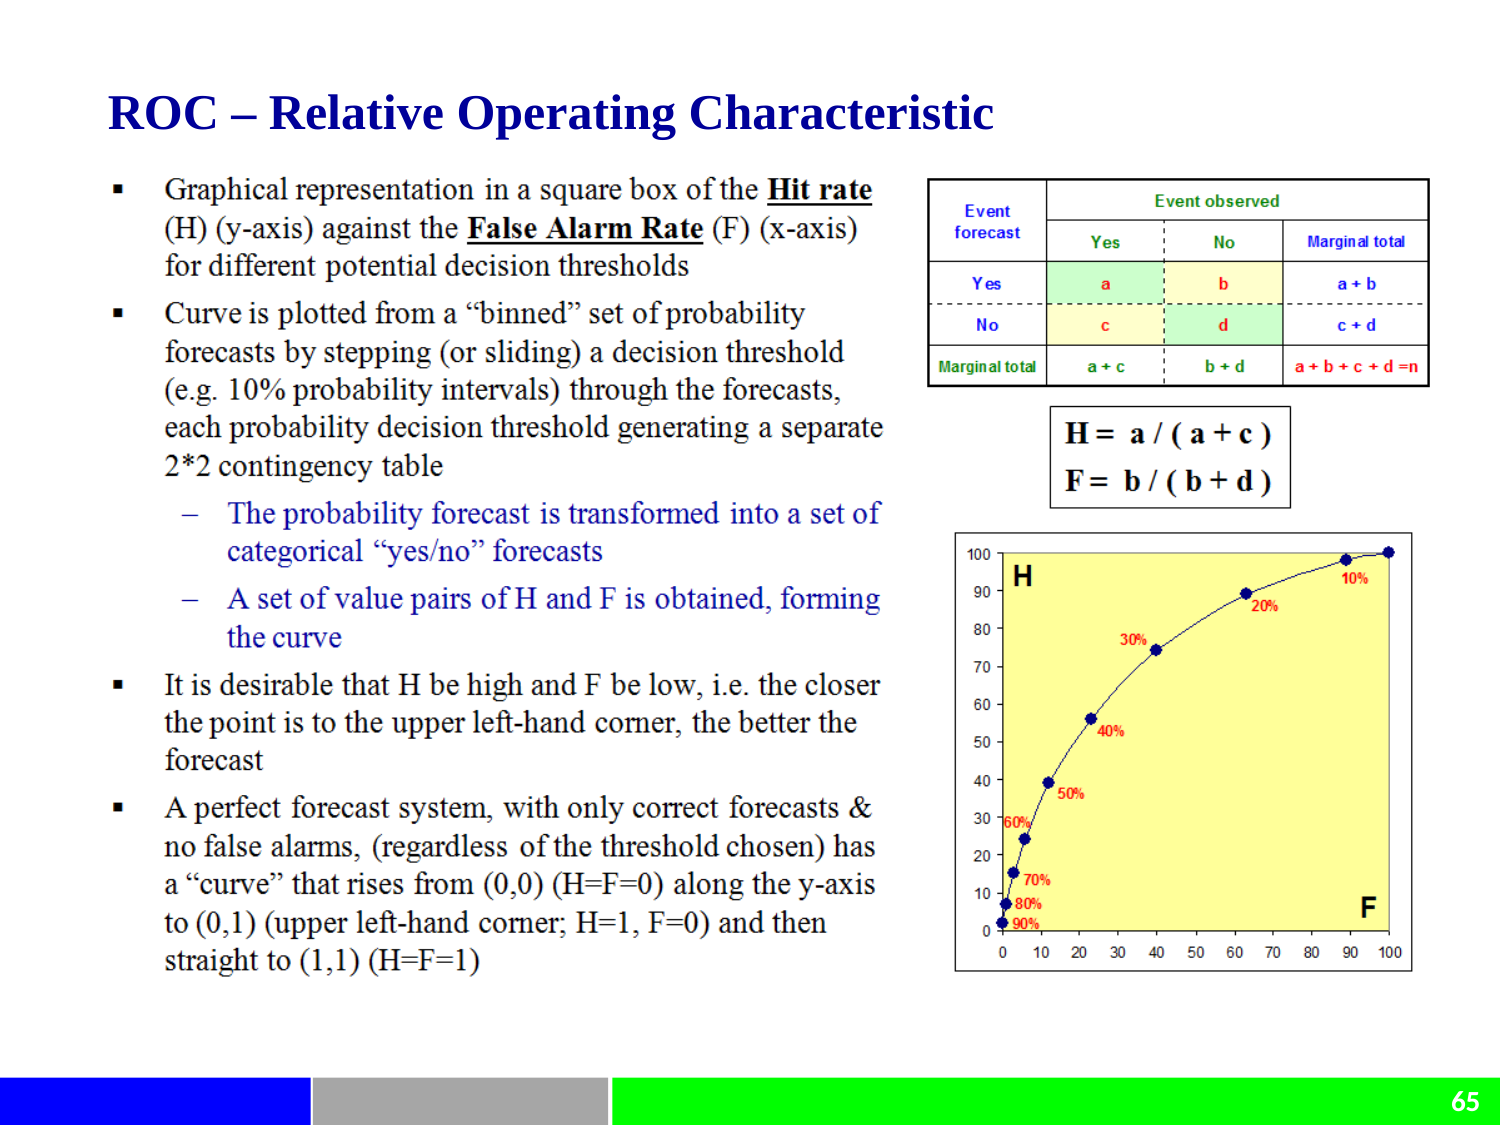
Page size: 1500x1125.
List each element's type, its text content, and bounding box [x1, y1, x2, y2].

picture [102, 167, 1440, 1003]
text_box ROC – Relative Operating Characteristic [93, 74, 1322, 145]
